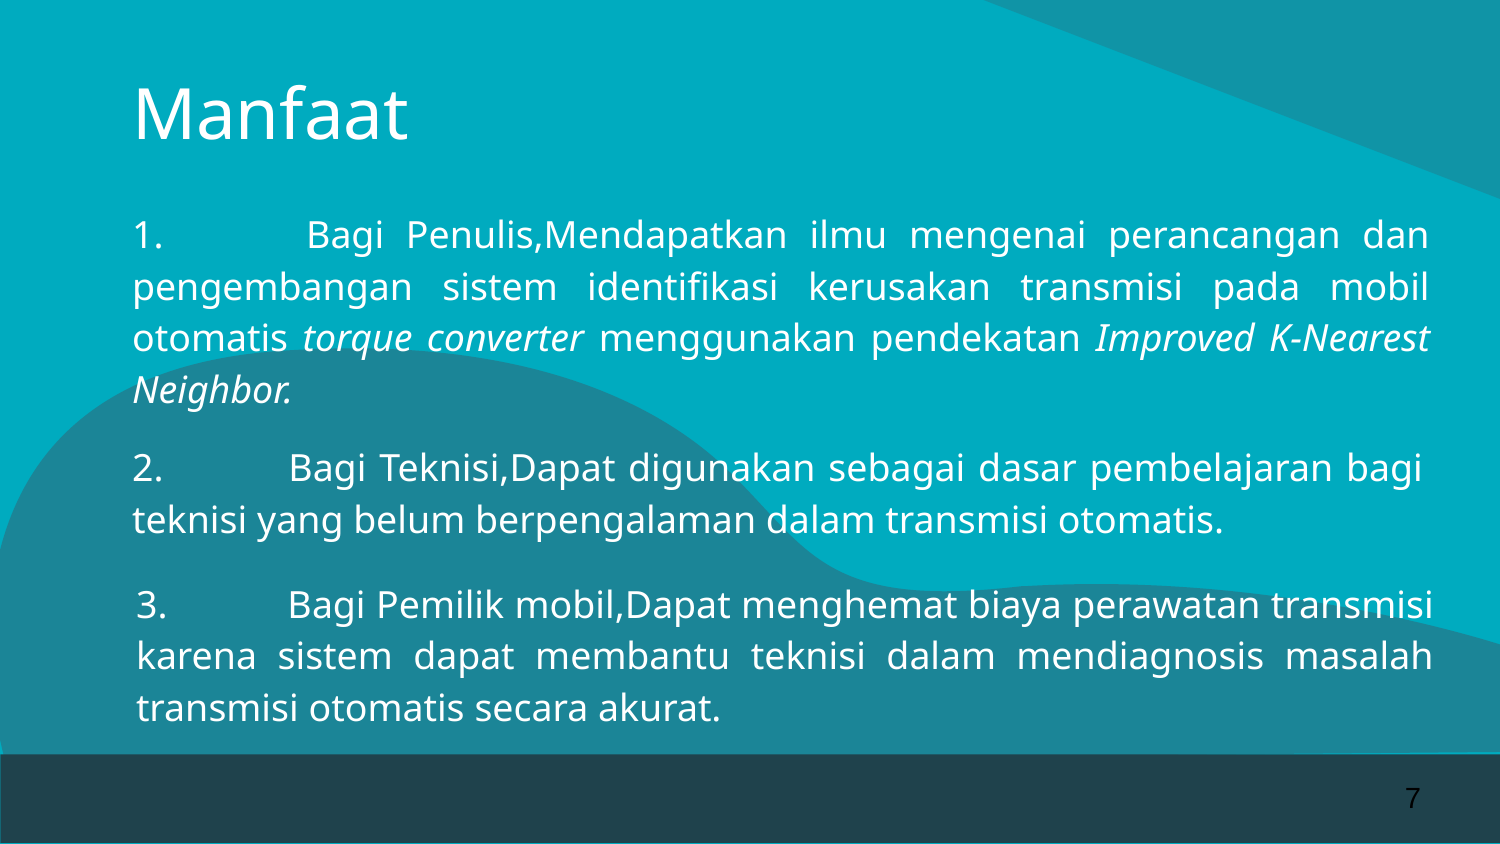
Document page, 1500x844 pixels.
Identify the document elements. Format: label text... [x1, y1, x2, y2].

text_box 3. Bagi Pemilik mobil,Dapat menghemat biaya perawatan transmisi karena sistem dapat membantu teknisi dalam mendiagnosis masalah transmisi otomatis secara akurat. [121, 558, 1450, 659]
title Manfaat [116, 63, 1383, 158]
list 1. Bagi Penulis,Mendapatkan ilmu mengenai perancangan dan pengembangan sistem identifikasi kerusakan transmisi pada mobil otomatis torque converter menggunakan pendekatan Improved K-Nearest Neighbor. [116, 189, 1446, 372]
slide_number ‹#› [1389, 764, 1480, 830]
text_box 2. Bagi Teknisi,Dapat digunakan sebagai dasar pembelajaran bagi teknisi yang belum berpengalaman dalam transmisi otomatis. [116, 422, 1439, 554]
